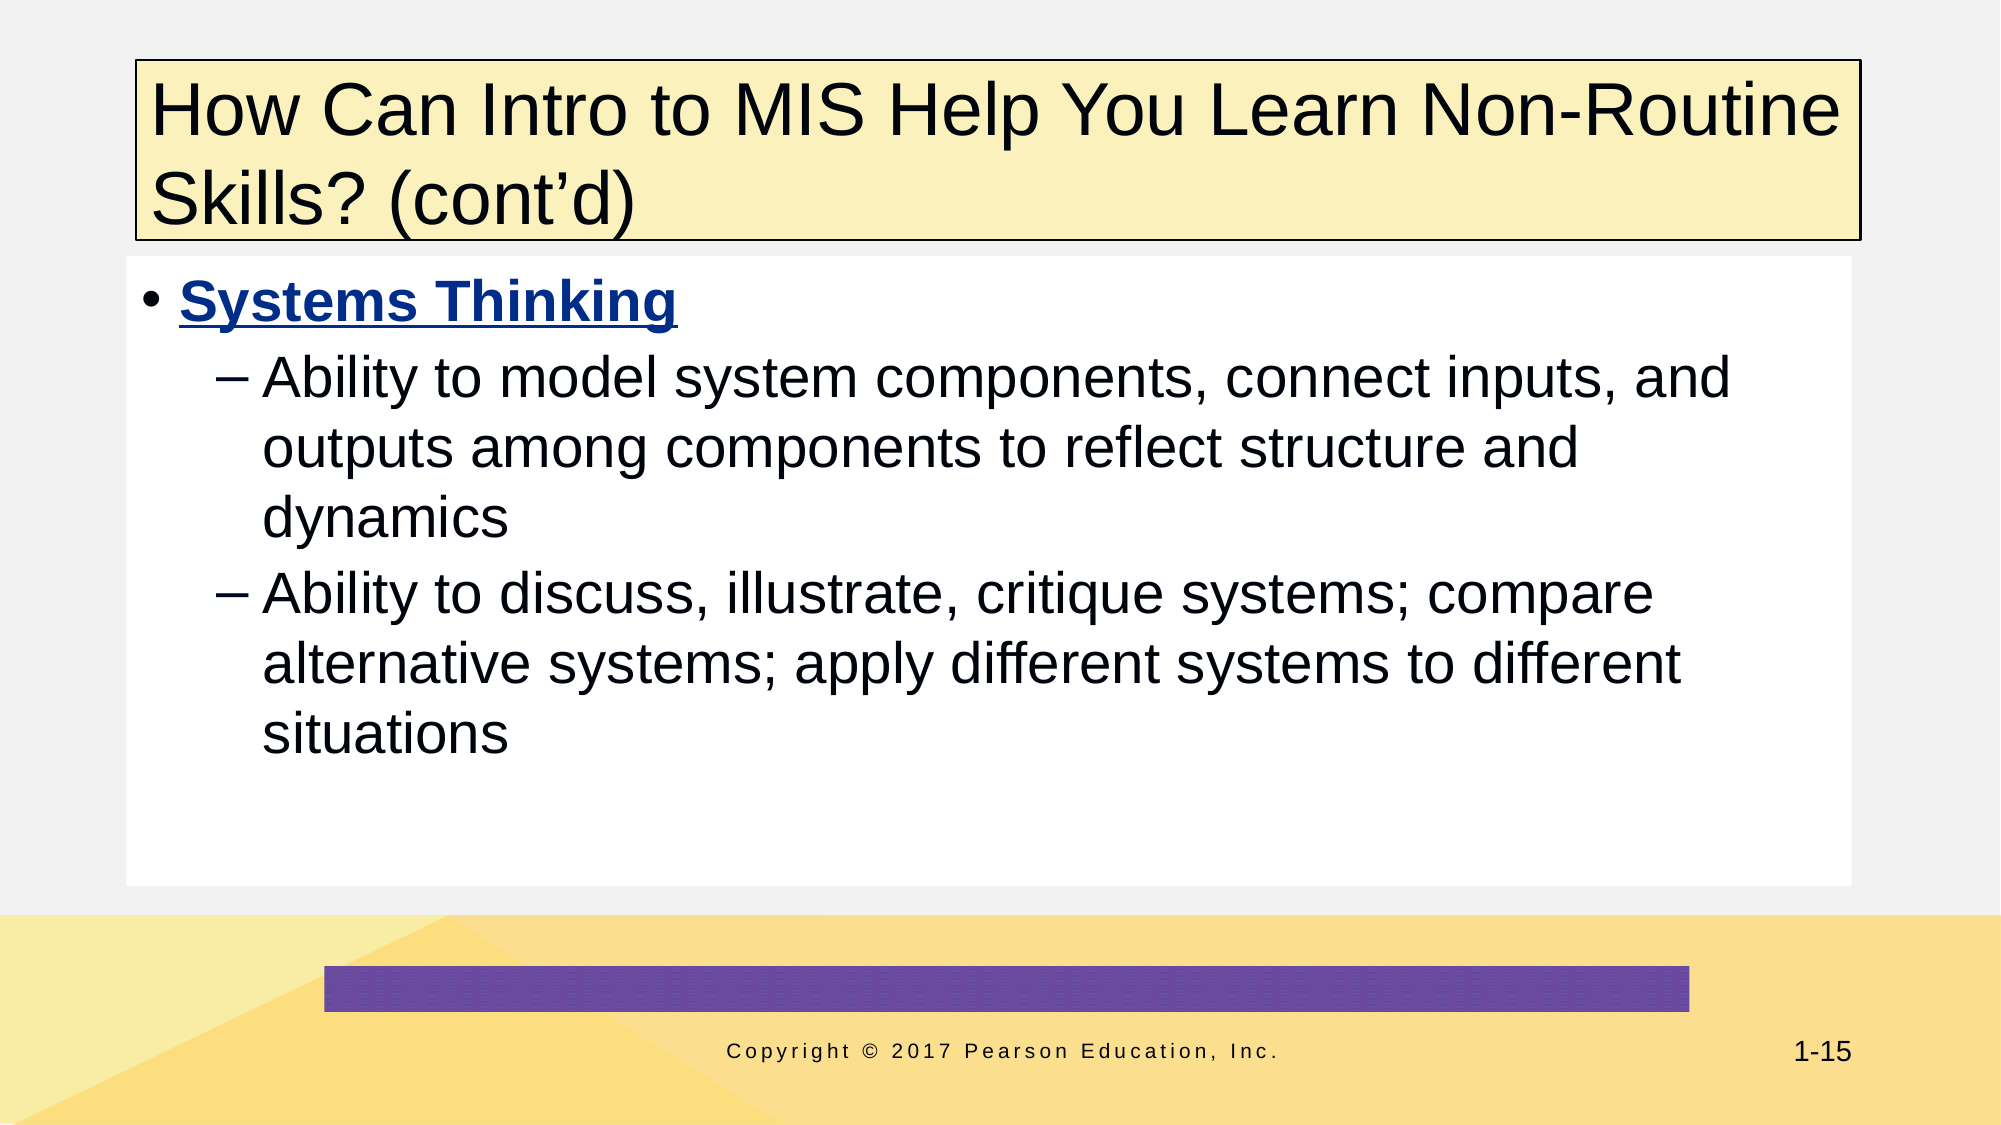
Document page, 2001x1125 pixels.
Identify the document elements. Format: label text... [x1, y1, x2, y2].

footer Copyright © 2017 Pearson Education, Inc. [326, 1025, 1677, 1075]
list Systems Thinking Ability to model system components, connect inputs, and outputs among components to reflect structure and dynamics Ability to discuss, illustrate, critique systems; compare alternative systems; apply different systems to different situations [126, 255, 1852, 886]
title How Can Intro to MIS Help You Learn Non-Routine Skills? (cont’d) [135, 59, 1862, 241]
